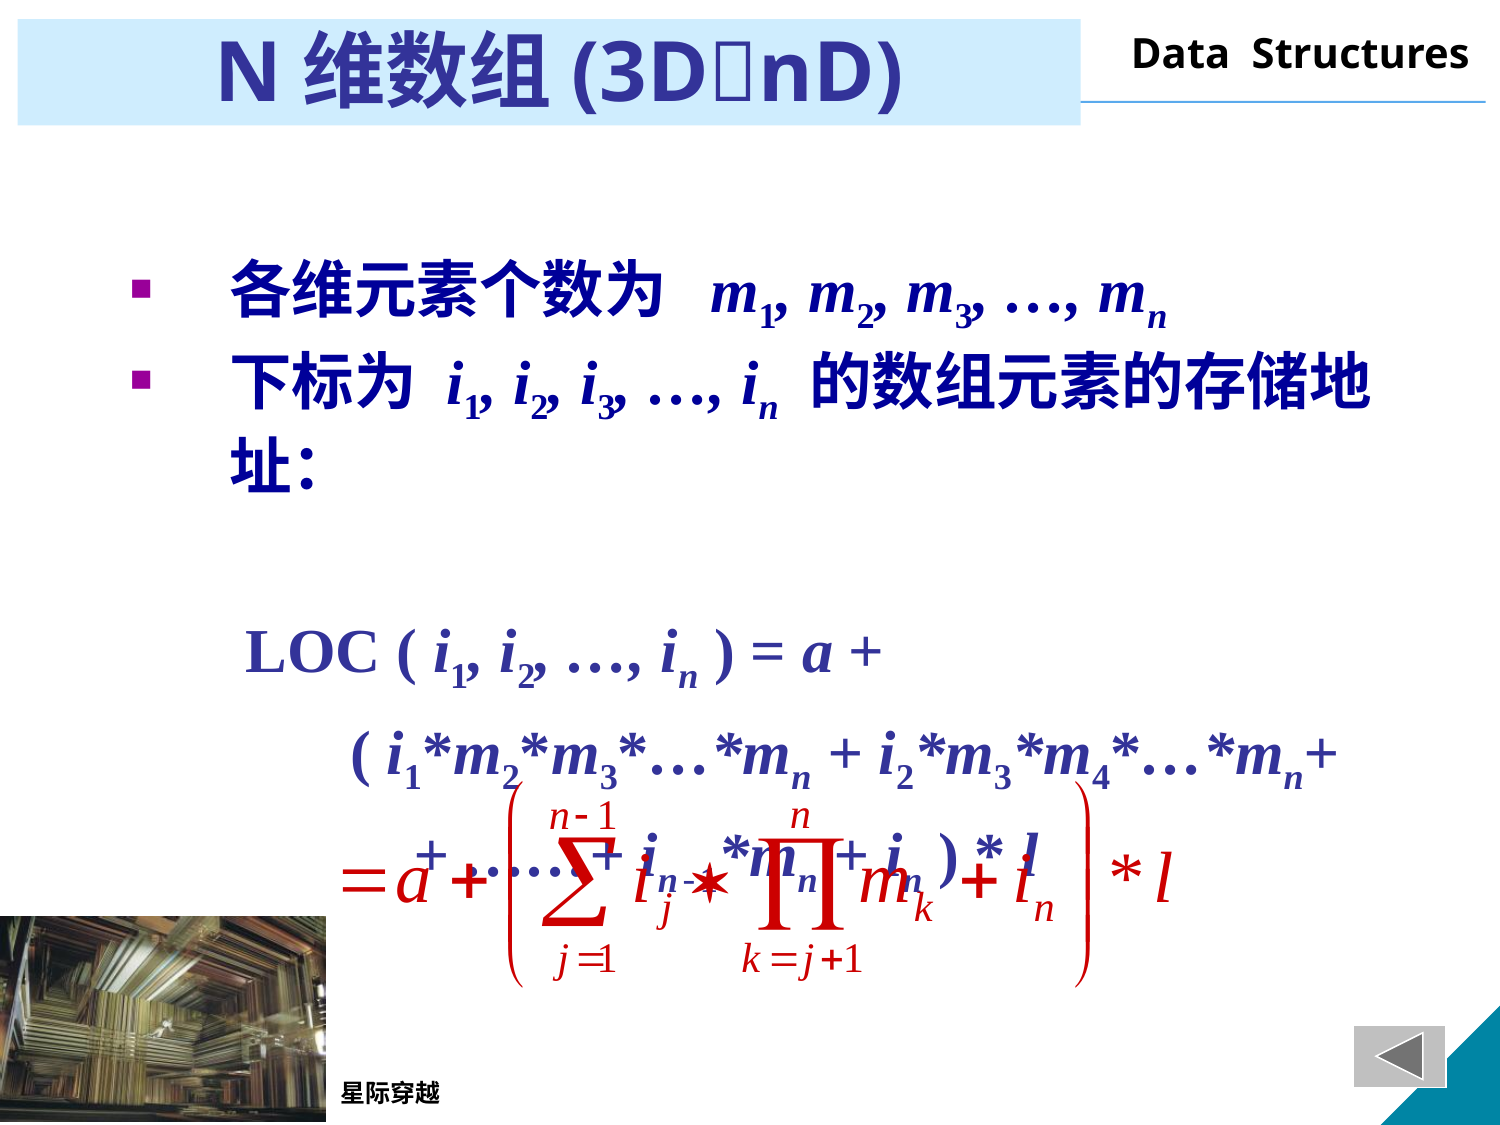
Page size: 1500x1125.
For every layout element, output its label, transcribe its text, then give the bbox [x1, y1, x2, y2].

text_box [323, 764, 1187, 1001]
picture [0, 916, 326, 1122]
text_box [1352, 1024, 1447, 1088]
text_box 星际穿越 [326, 1070, 538, 1115]
title N维数组(3DnD) [17, 19, 1081, 126]
list 各维元素个数为 m1, m2, m3, …, mn 下标为 i1, i2, i3, …, in 的数组元素的存储地址： LOC ( i1, i2, …, in ) = a + ( i1*m2*m3*…*mn + i2*m3*m4*…*mn+ + ……+ in-1*mn + in ) * l [114, 242, 1500, 825]
